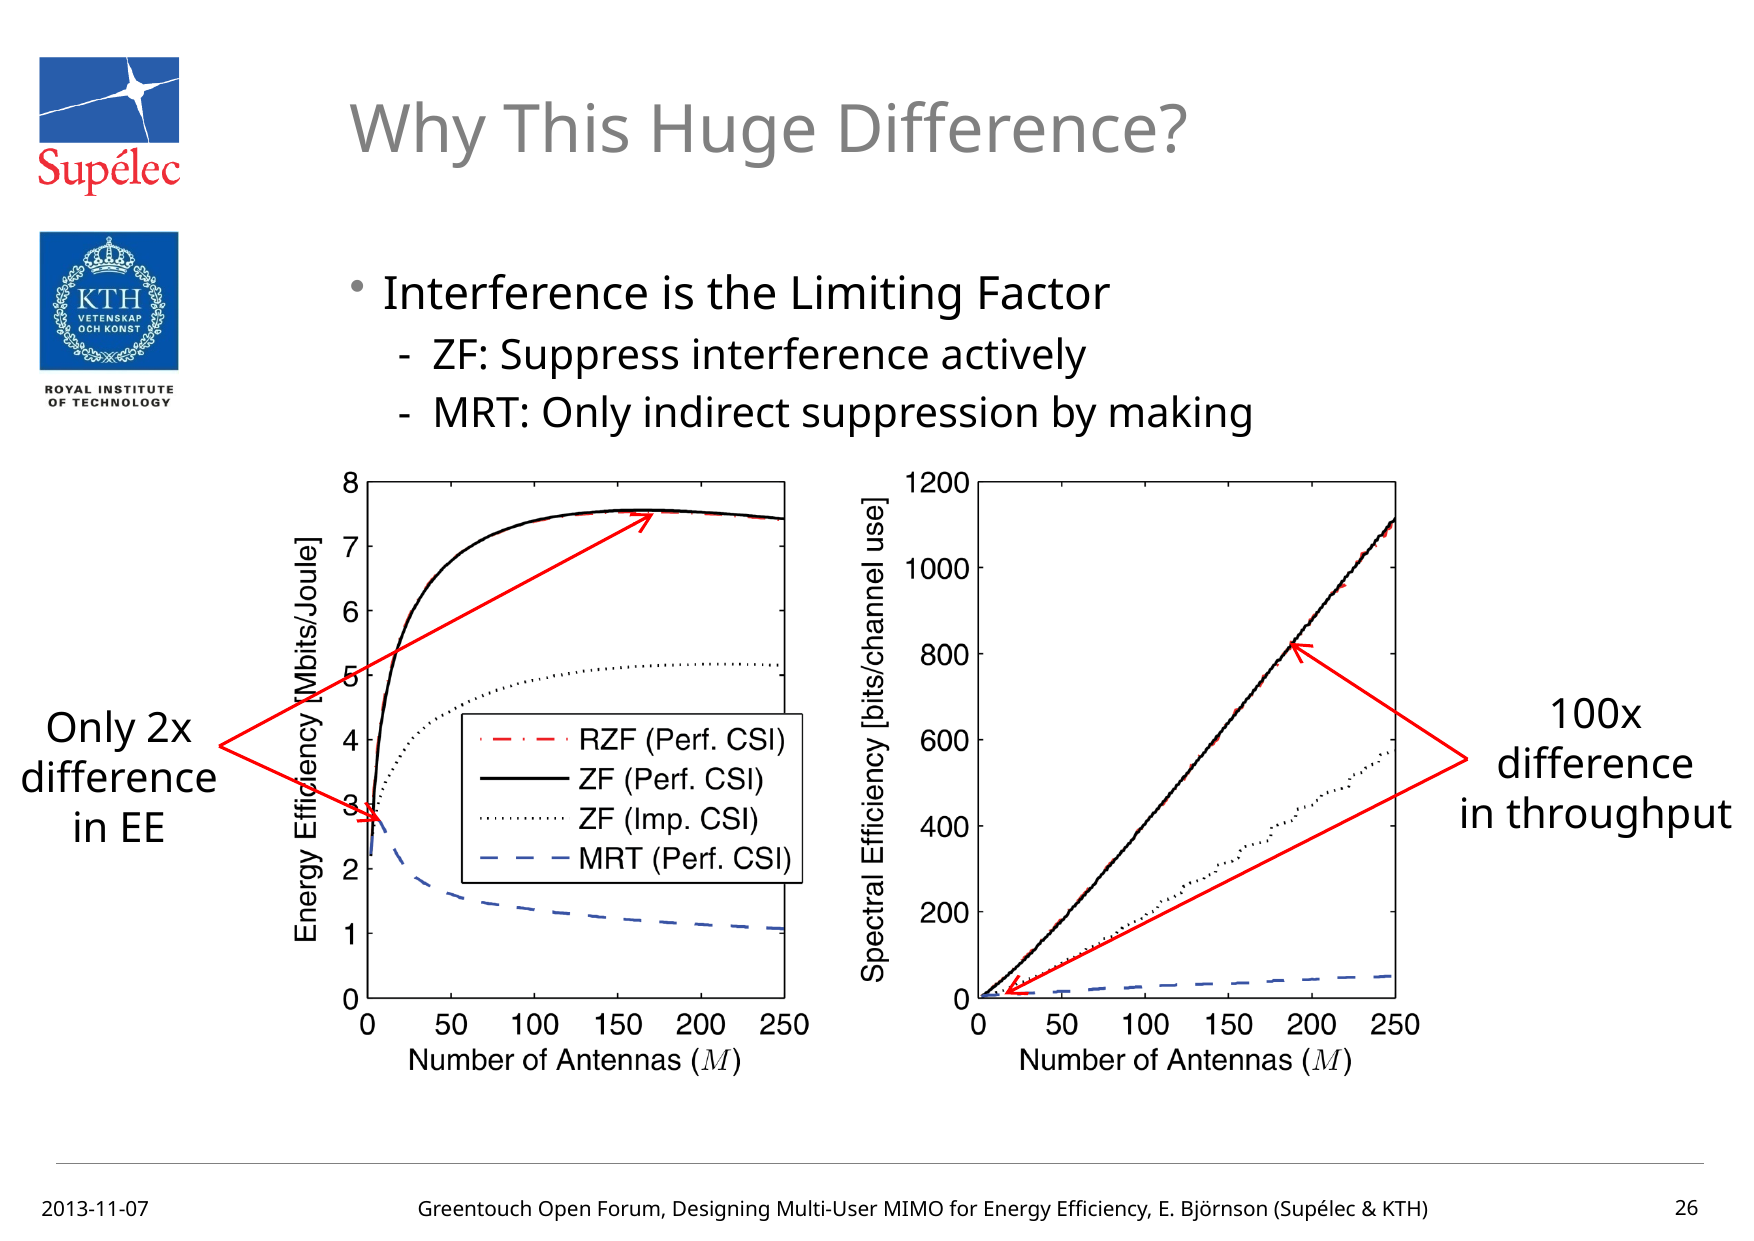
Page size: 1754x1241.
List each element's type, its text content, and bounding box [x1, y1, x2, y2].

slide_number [26, 1175, 206, 1241]
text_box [218, 513, 655, 747]
picture [289, 466, 1421, 1078]
picture [39, 231, 179, 408]
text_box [1289, 642, 1468, 758]
text_box Only 2x difference in EE [0, 701, 231, 853]
footer Greentouch Open Forum, Designing Multi-User MIMO for Energy Efficiency, E. Björnson (Supélec & KTH) [354, 1175, 1492, 1241]
slide_number 26 [1627, 1175, 1714, 1241]
title Why This Huge Difference? [349, 22, 1663, 230]
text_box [1004, 758, 1468, 995]
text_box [218, 745, 381, 822]
text_box 100x difference in throughput [1472, 687, 1708, 839]
picture [38, 57, 180, 196]
